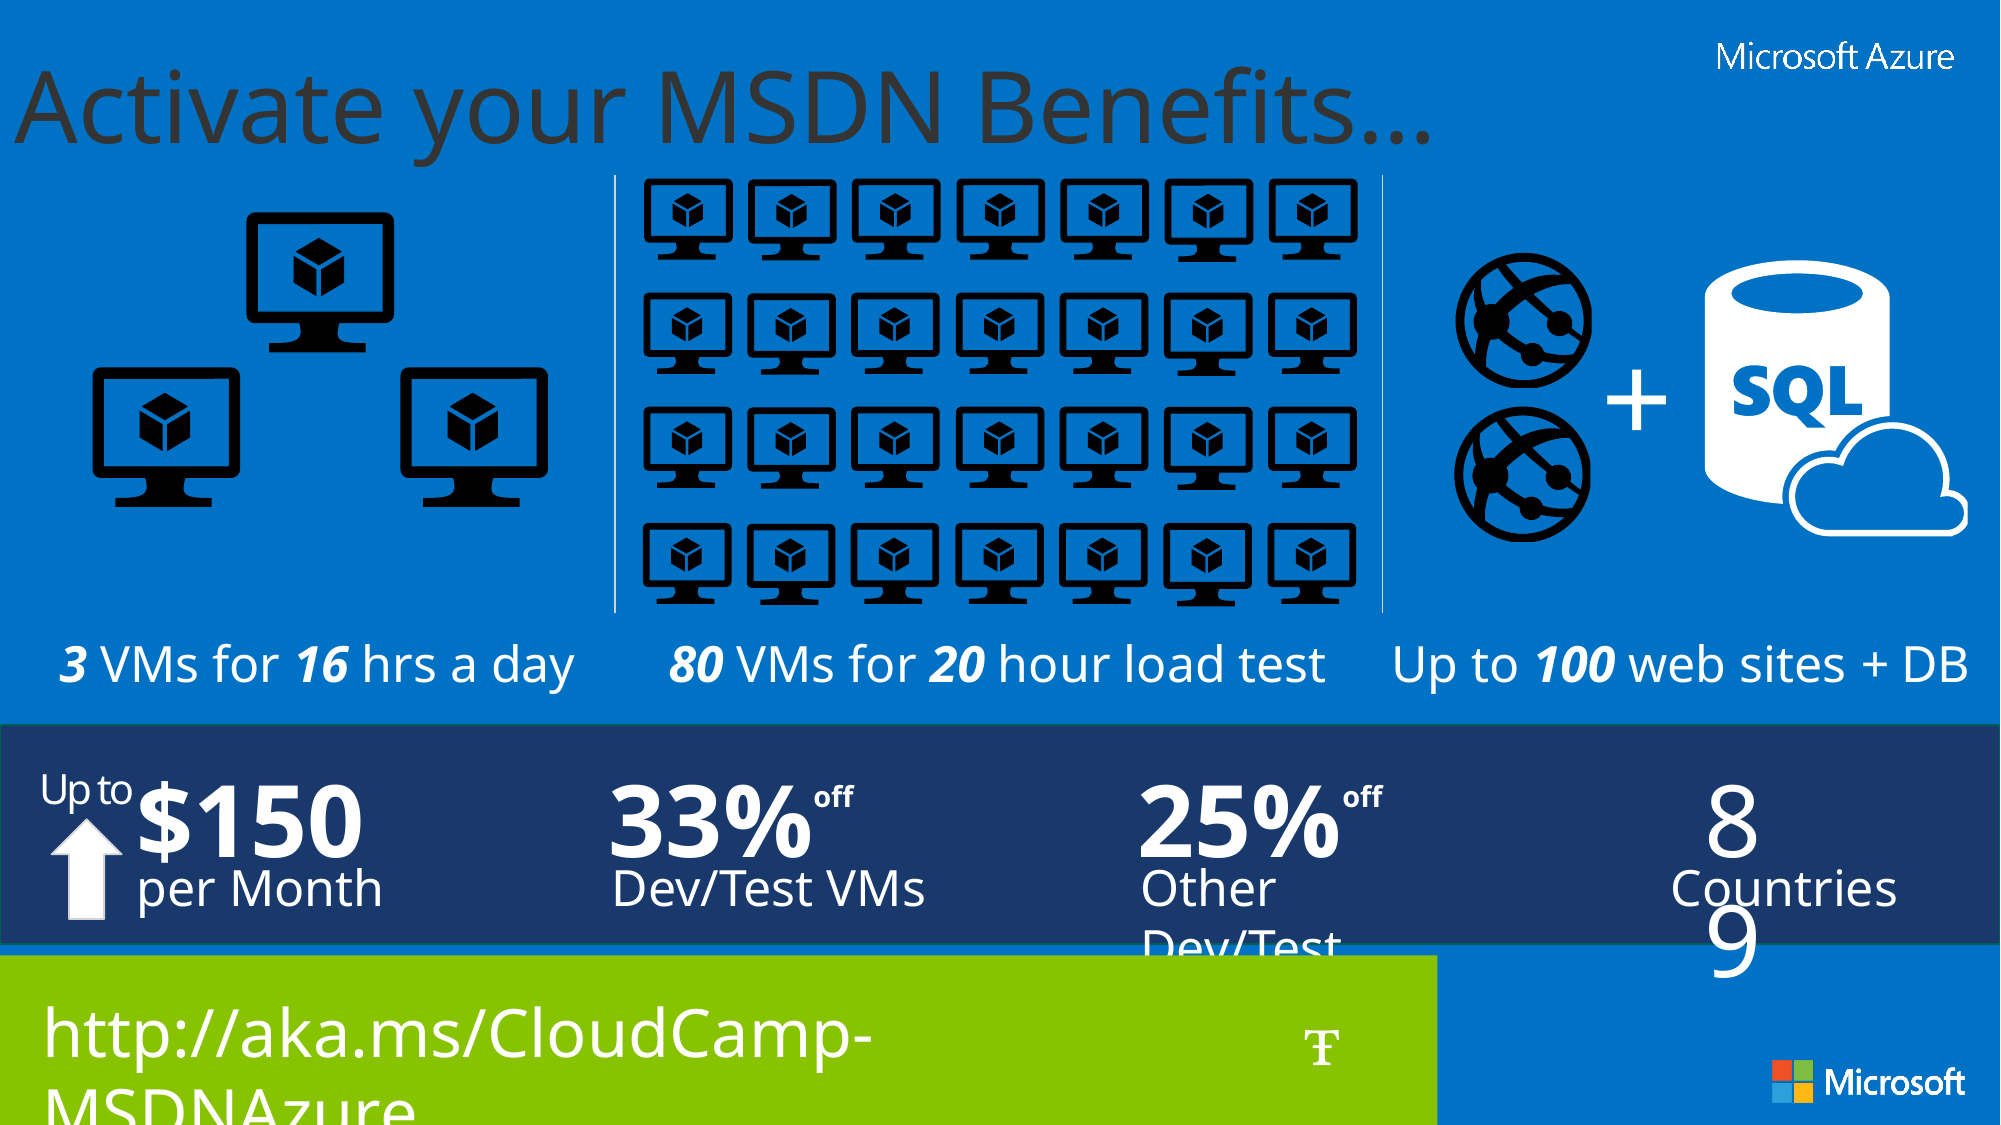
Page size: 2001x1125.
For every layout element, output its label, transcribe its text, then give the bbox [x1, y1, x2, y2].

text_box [86, 206, 549, 508]
text_box 3 VMs for 16 hrs a day [44, 624, 591, 700]
picture [1699, 24, 1972, 87]
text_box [0, 955, 1438, 1125]
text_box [639, 288, 1358, 377]
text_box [1448, 247, 1968, 542]
text_box 80 VMs for 20 hour load test [653, 624, 1342, 700]
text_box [639, 519, 1357, 607]
picture [1772, 1060, 1965, 1103]
title Activate your MSDN Benefits… [0, 35, 1810, 169]
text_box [0, 724, 2000, 945]
text_box Up to 100 web sites + DB [1376, 624, 1986, 700]
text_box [639, 402, 1358, 491]
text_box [640, 174, 1359, 263]
